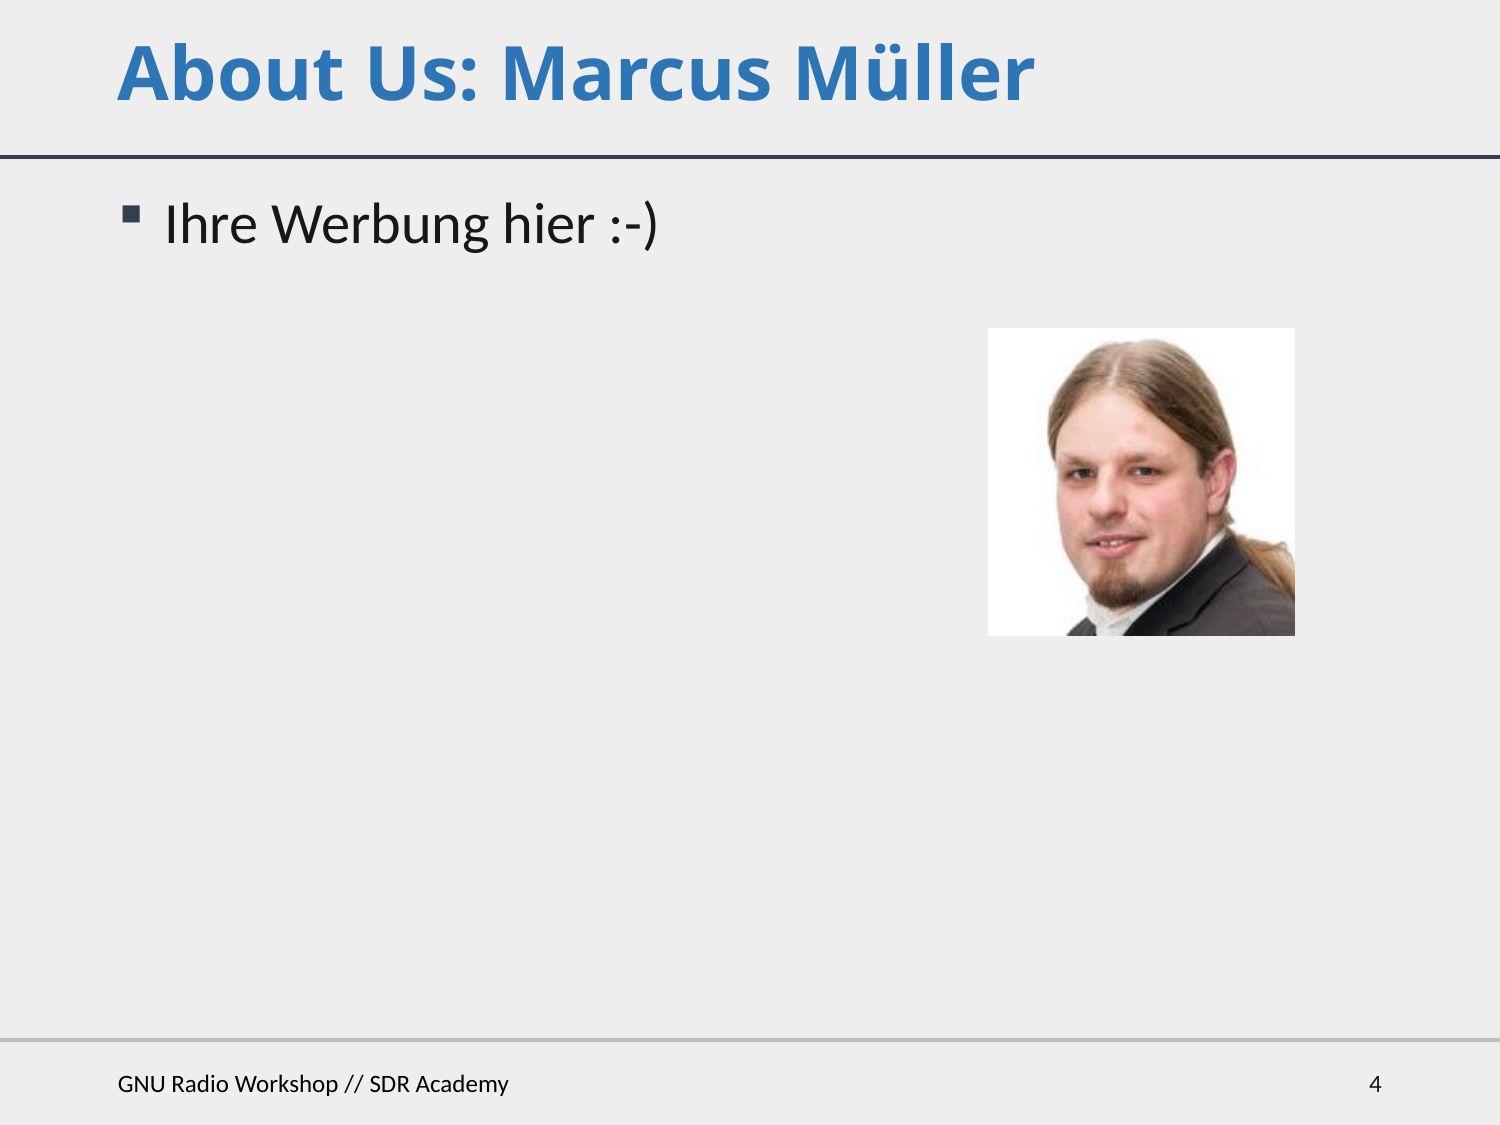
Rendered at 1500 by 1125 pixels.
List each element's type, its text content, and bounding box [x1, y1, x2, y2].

slide_number 4 [1059, 1040, 1397, 1125]
picture [988, 328, 1295, 636]
list Ihre Werbung hier :-) [103, 185, 1397, 1014]
title About Us: Marcus Müller [103, 0, 1397, 153]
footer GNU Radio Workshop // SDR Academy [103, 1040, 610, 1125]
